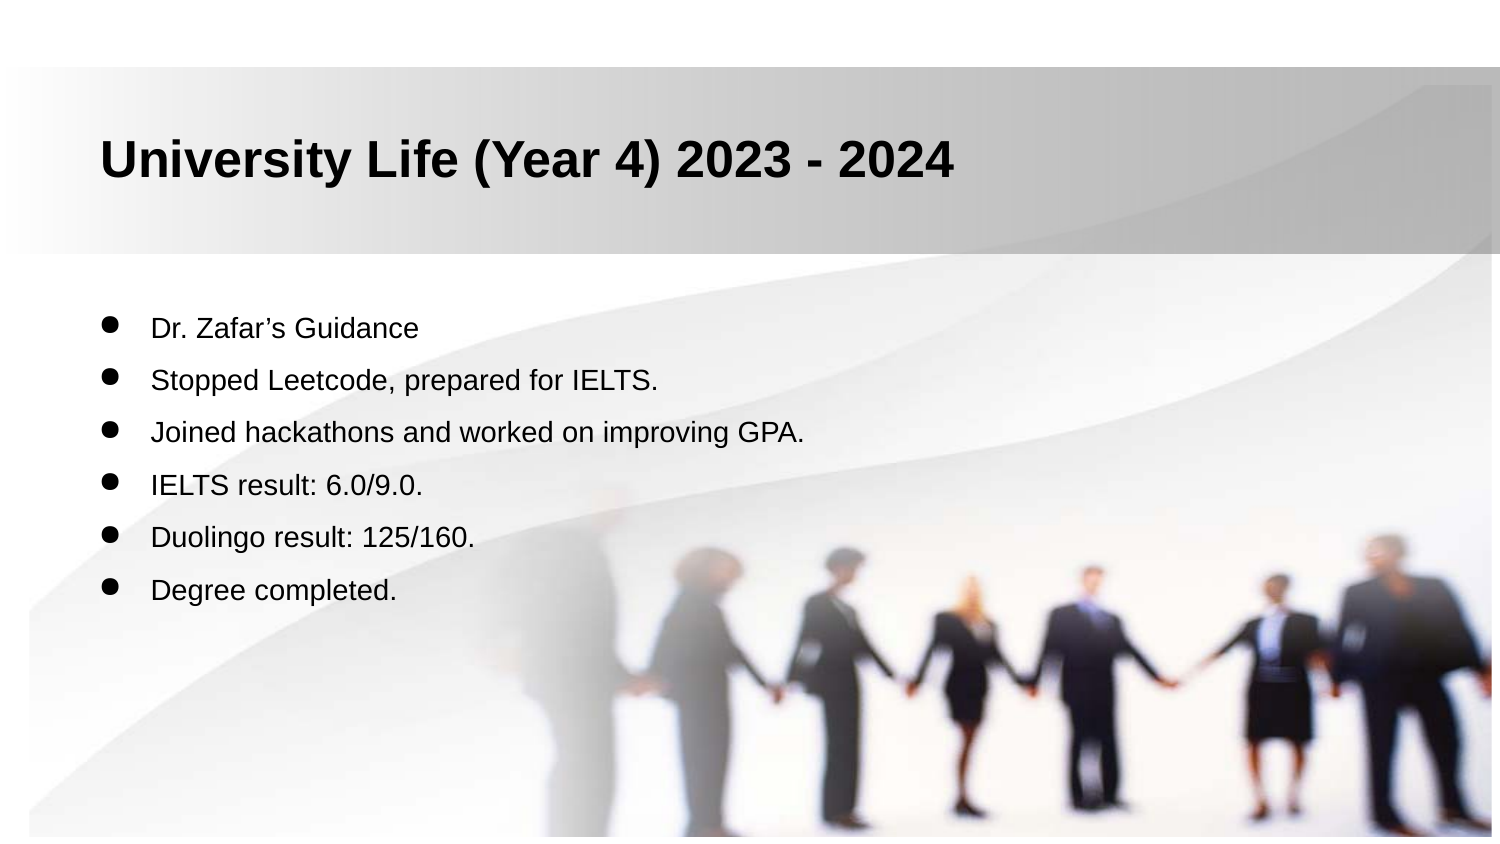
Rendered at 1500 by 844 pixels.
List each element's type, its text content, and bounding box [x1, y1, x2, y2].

text_box University Life (Year 4) 2023 - 2024 [85, 110, 1172, 203]
picture [29, 254, 1492, 837]
subtitle Dr. Zafar’s Guidance Stopped Leetcode, prepared for IELTS. Joined hackathons and worked on improving GPA. IELTS result: 6.0/9.0. Duolingo result: 125/160. Degree completed. [60, 276, 1328, 844]
